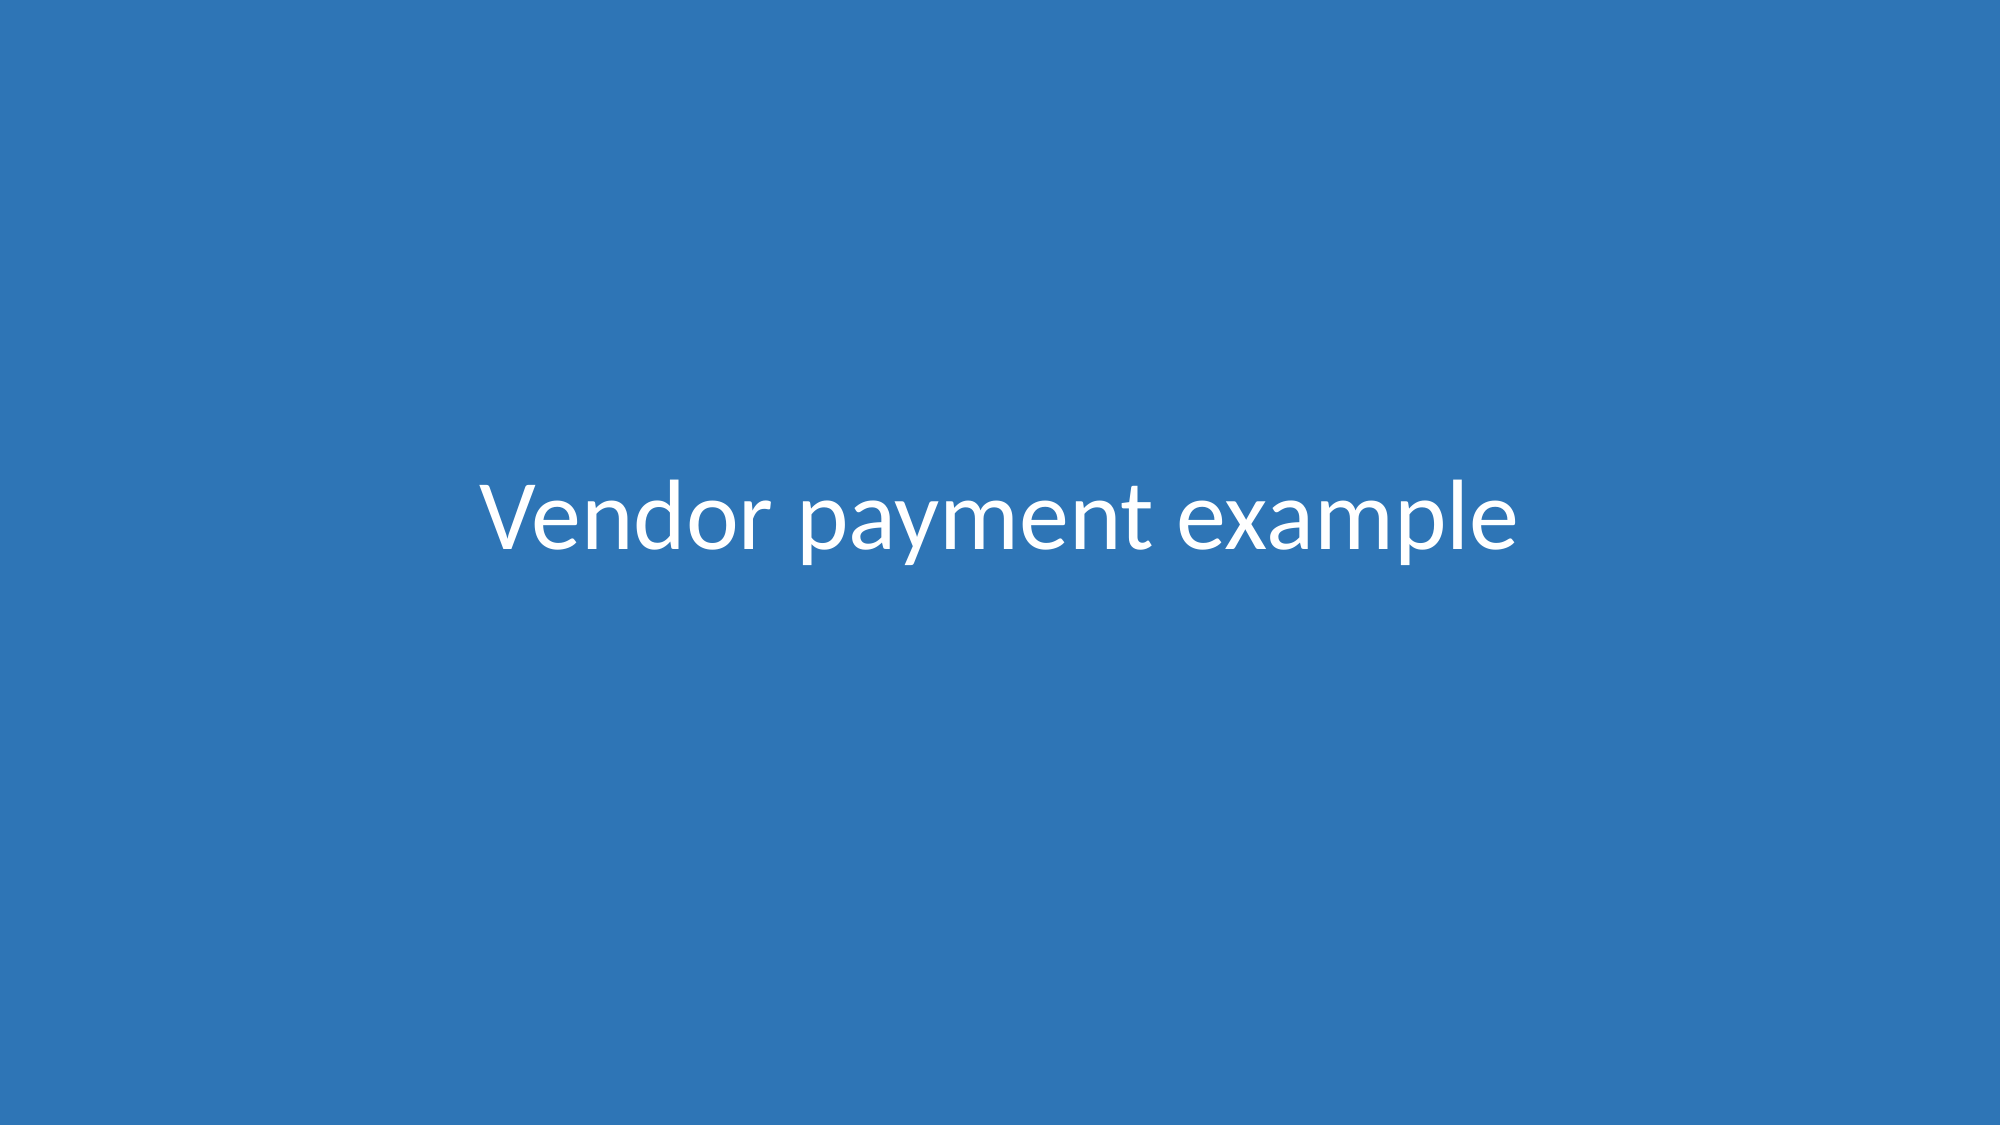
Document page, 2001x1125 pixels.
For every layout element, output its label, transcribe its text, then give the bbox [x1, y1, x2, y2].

title Vendor payment example [99, 424, 1900, 612]
